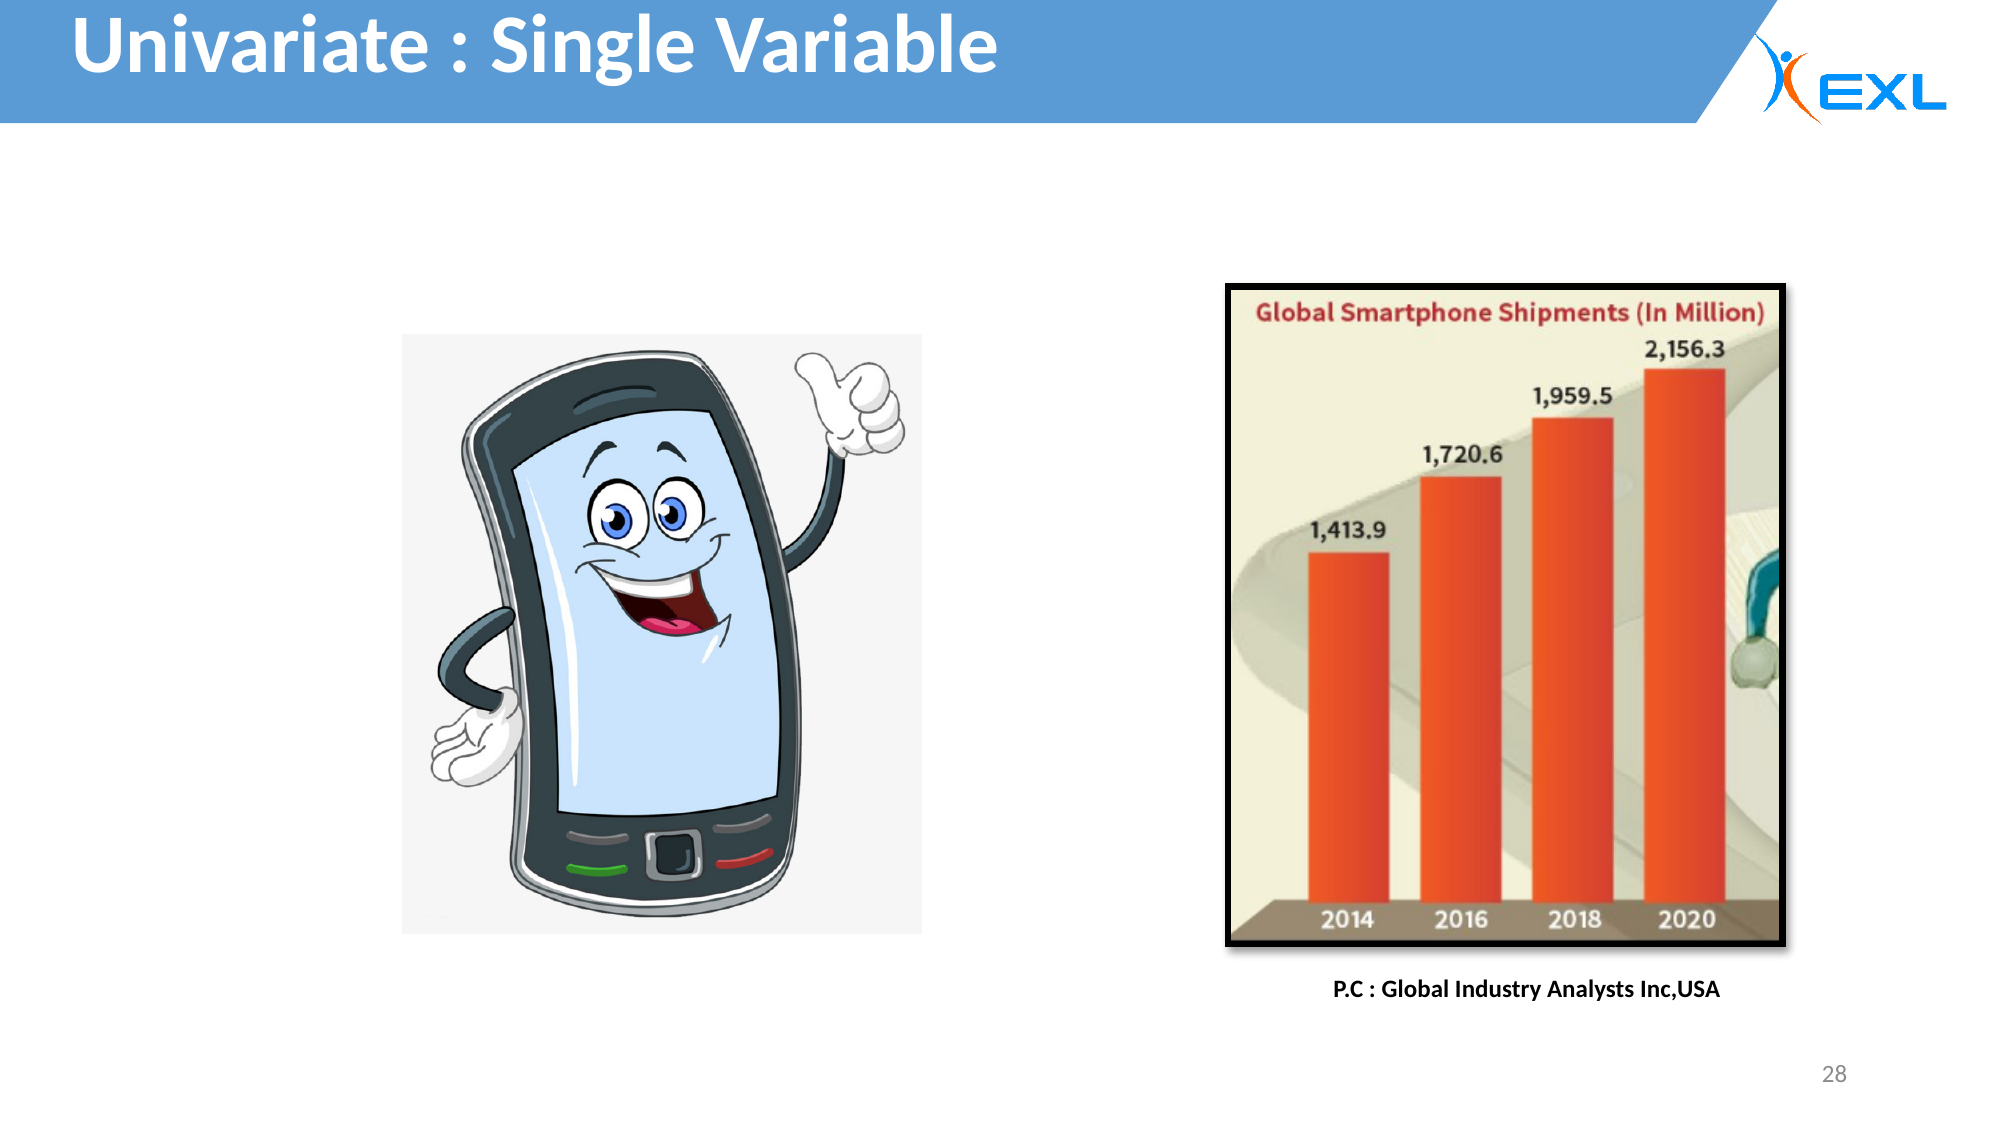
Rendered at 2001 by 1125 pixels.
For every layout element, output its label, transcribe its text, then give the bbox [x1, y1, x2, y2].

text_box P.C : Global Industry Analysts Inc,USA [1318, 965, 1742, 1011]
picture [402, 334, 922, 934]
slide_number 28 [1412, 1042, 1863, 1103]
picture [1746, 27, 1947, 125]
title Univariate : Single Variable [56, 0, 1744, 120]
picture [1231, 289, 1780, 942]
